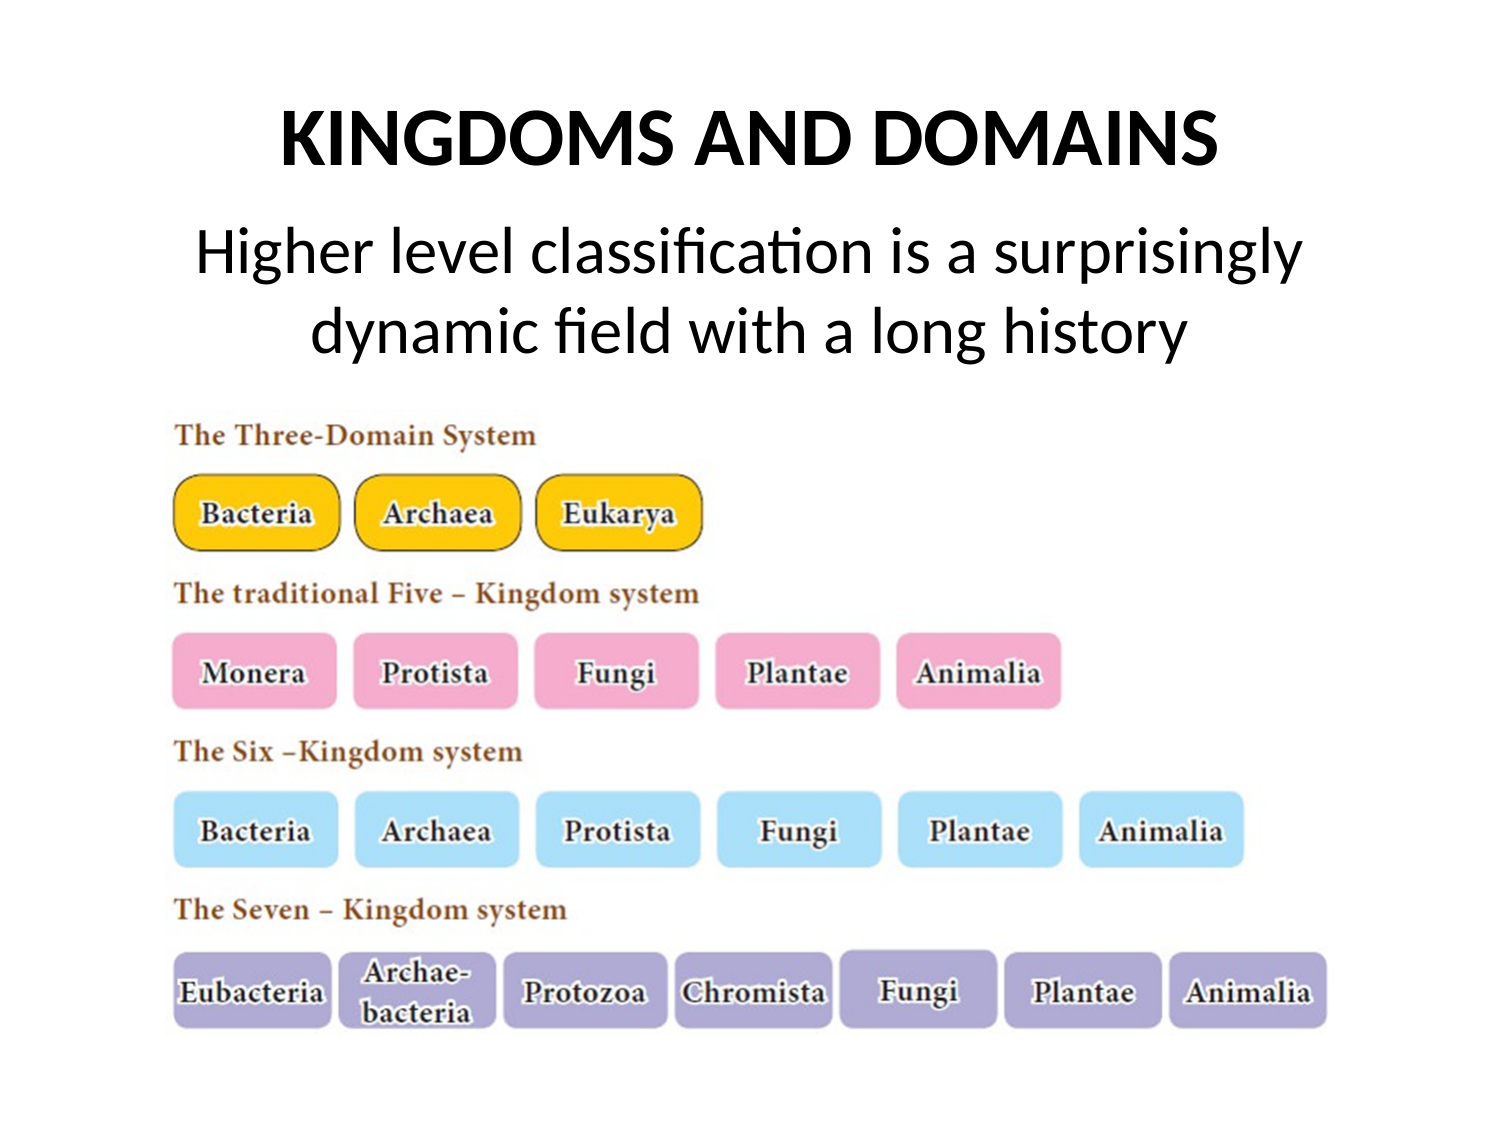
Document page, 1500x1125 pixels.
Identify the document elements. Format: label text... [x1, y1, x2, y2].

picture [165, 409, 1335, 1047]
text_box Higher level classification is a surprisingly dynamic field with a long history [124, 199, 1376, 375]
text_box KINGDOMS AND DOMAINS [99, 75, 1401, 190]
